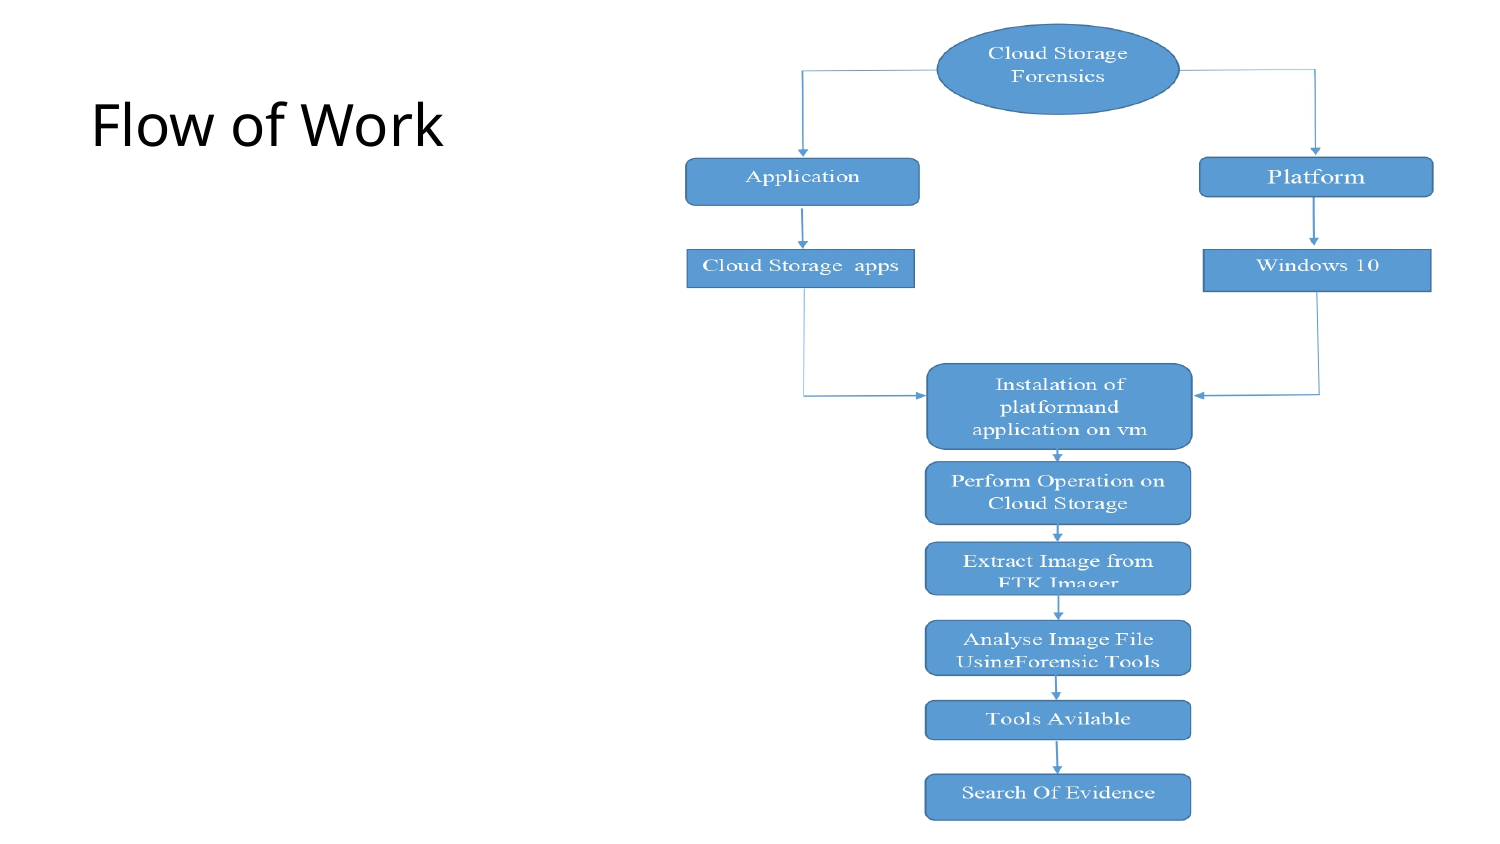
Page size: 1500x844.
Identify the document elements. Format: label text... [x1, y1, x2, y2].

title Flow of Work [75, 72, 666, 167]
picture [671, 10, 1442, 833]
